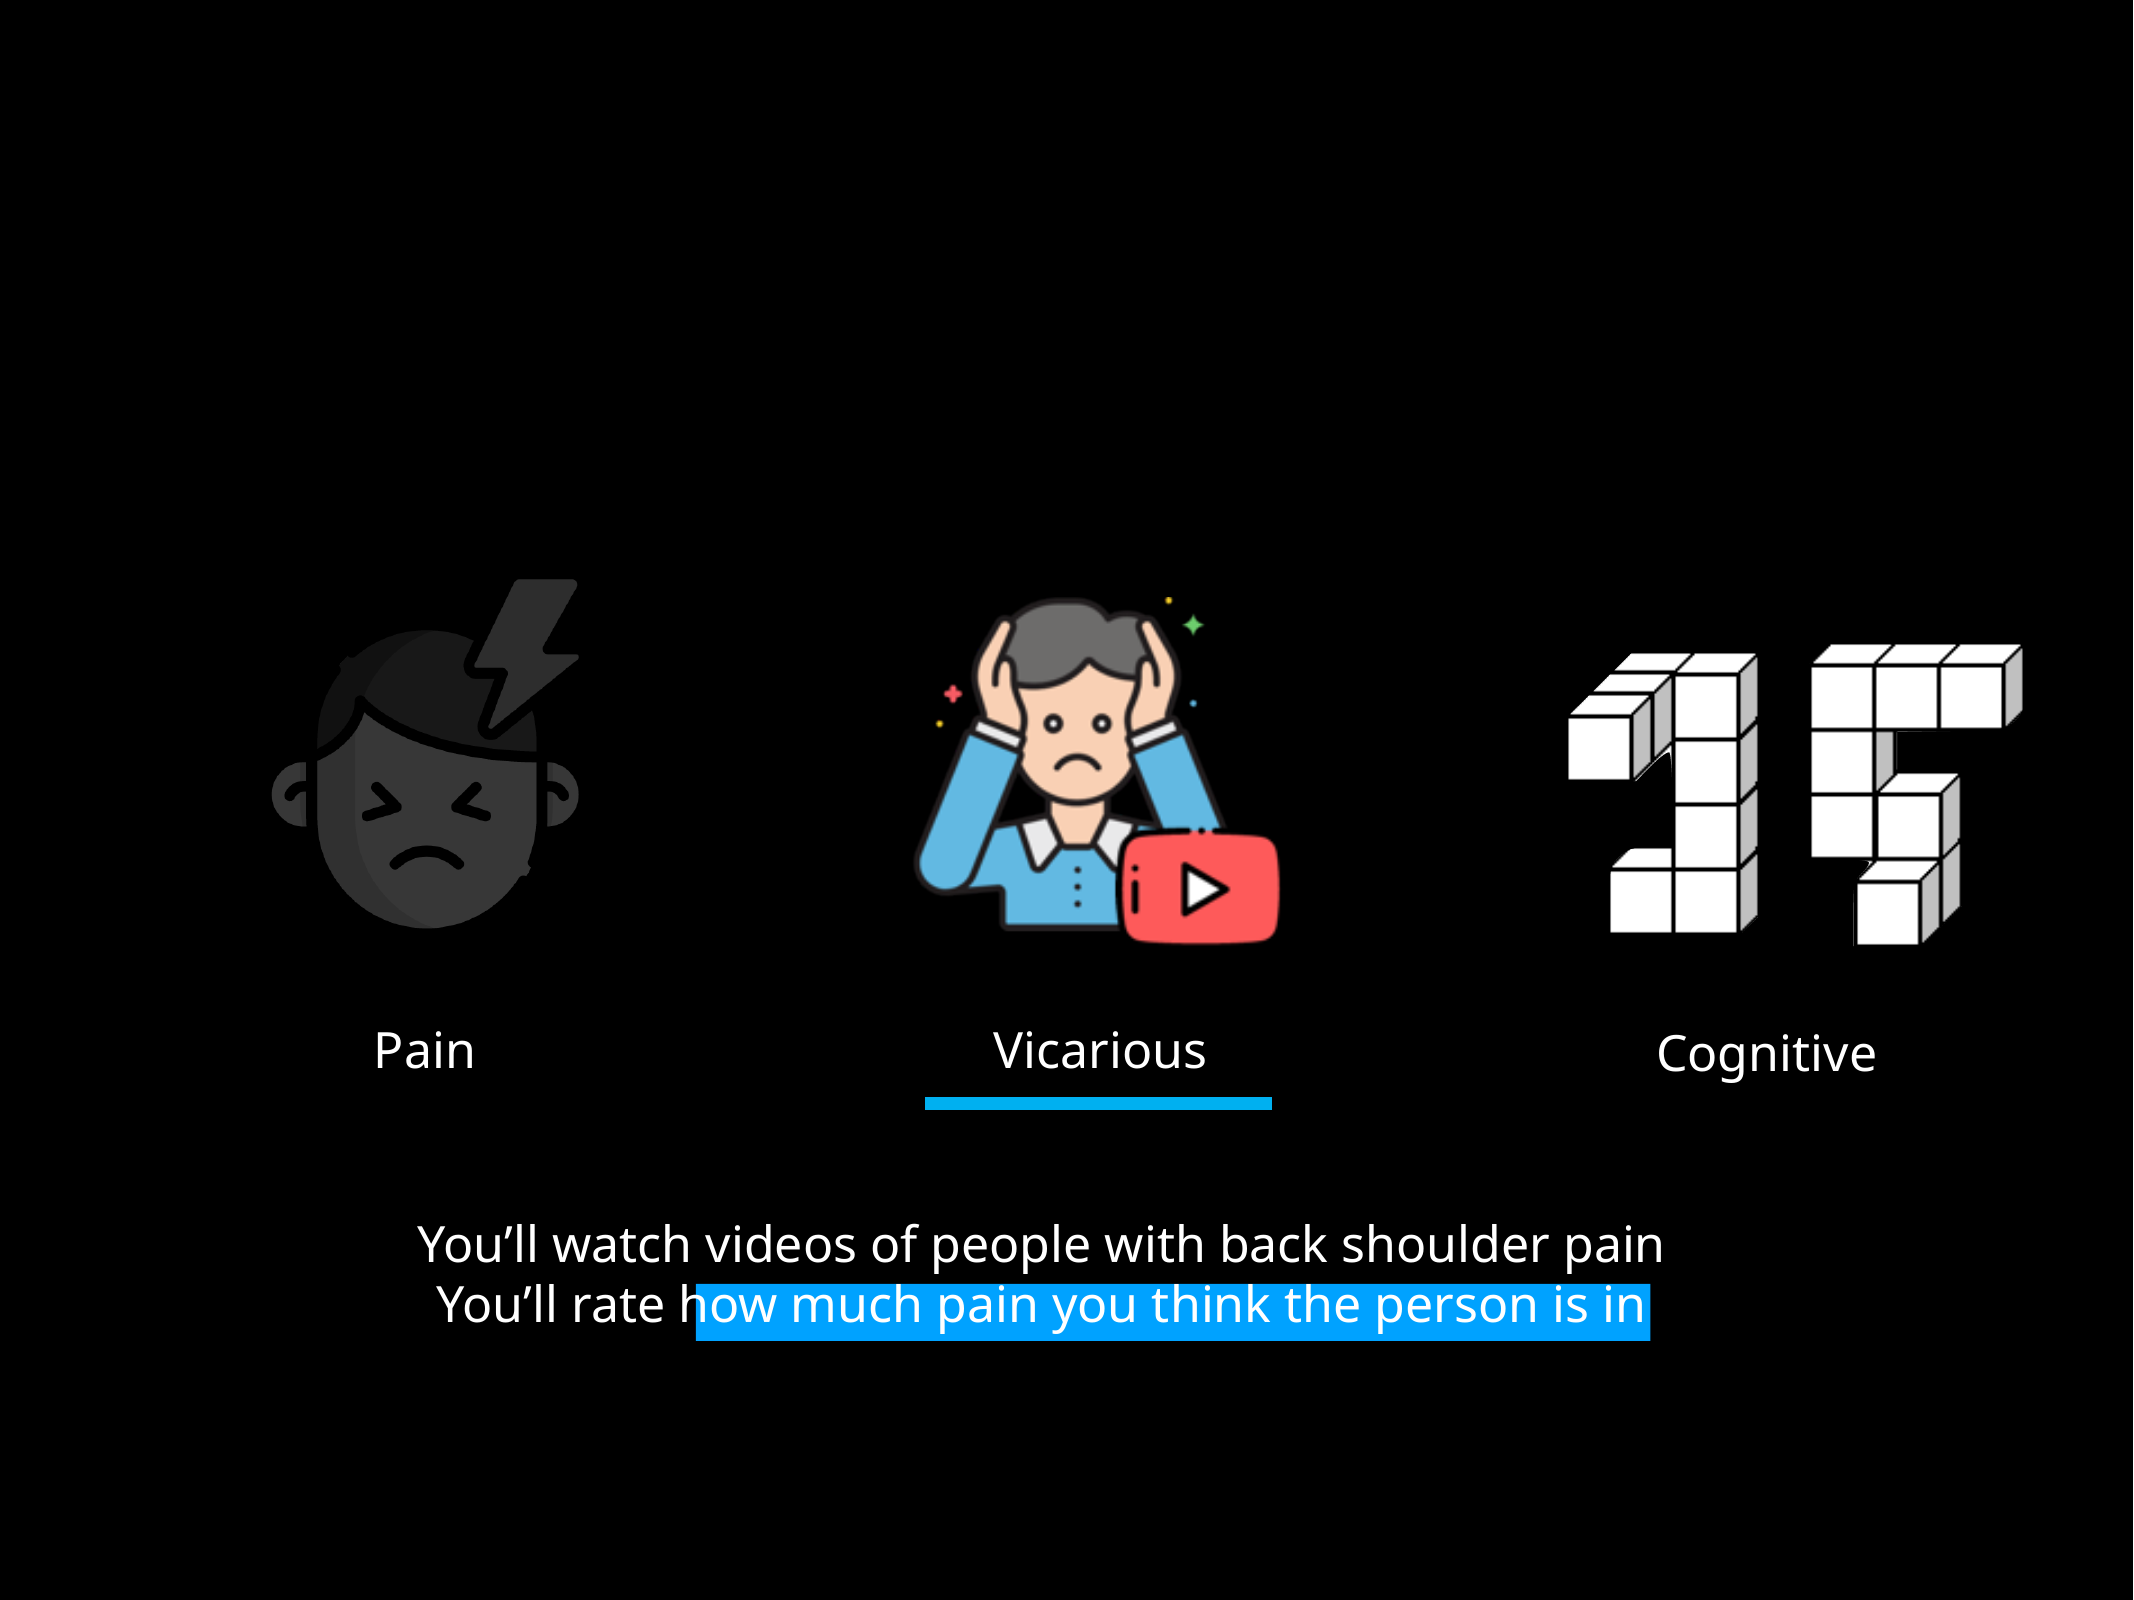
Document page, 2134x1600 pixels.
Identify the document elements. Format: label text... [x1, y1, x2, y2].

picture [239, 568, 611, 940]
text_box You’ll watch videos of people with back shoulder pain You’ll rate how much pain you think the person is in [409, 1203, 1675, 1341]
picture [908, 597, 1287, 975]
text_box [1567, 642, 2025, 1091]
text_box Pain [365, 1009, 485, 1087]
text_box Vicarious [985, 1009, 1217, 1087]
